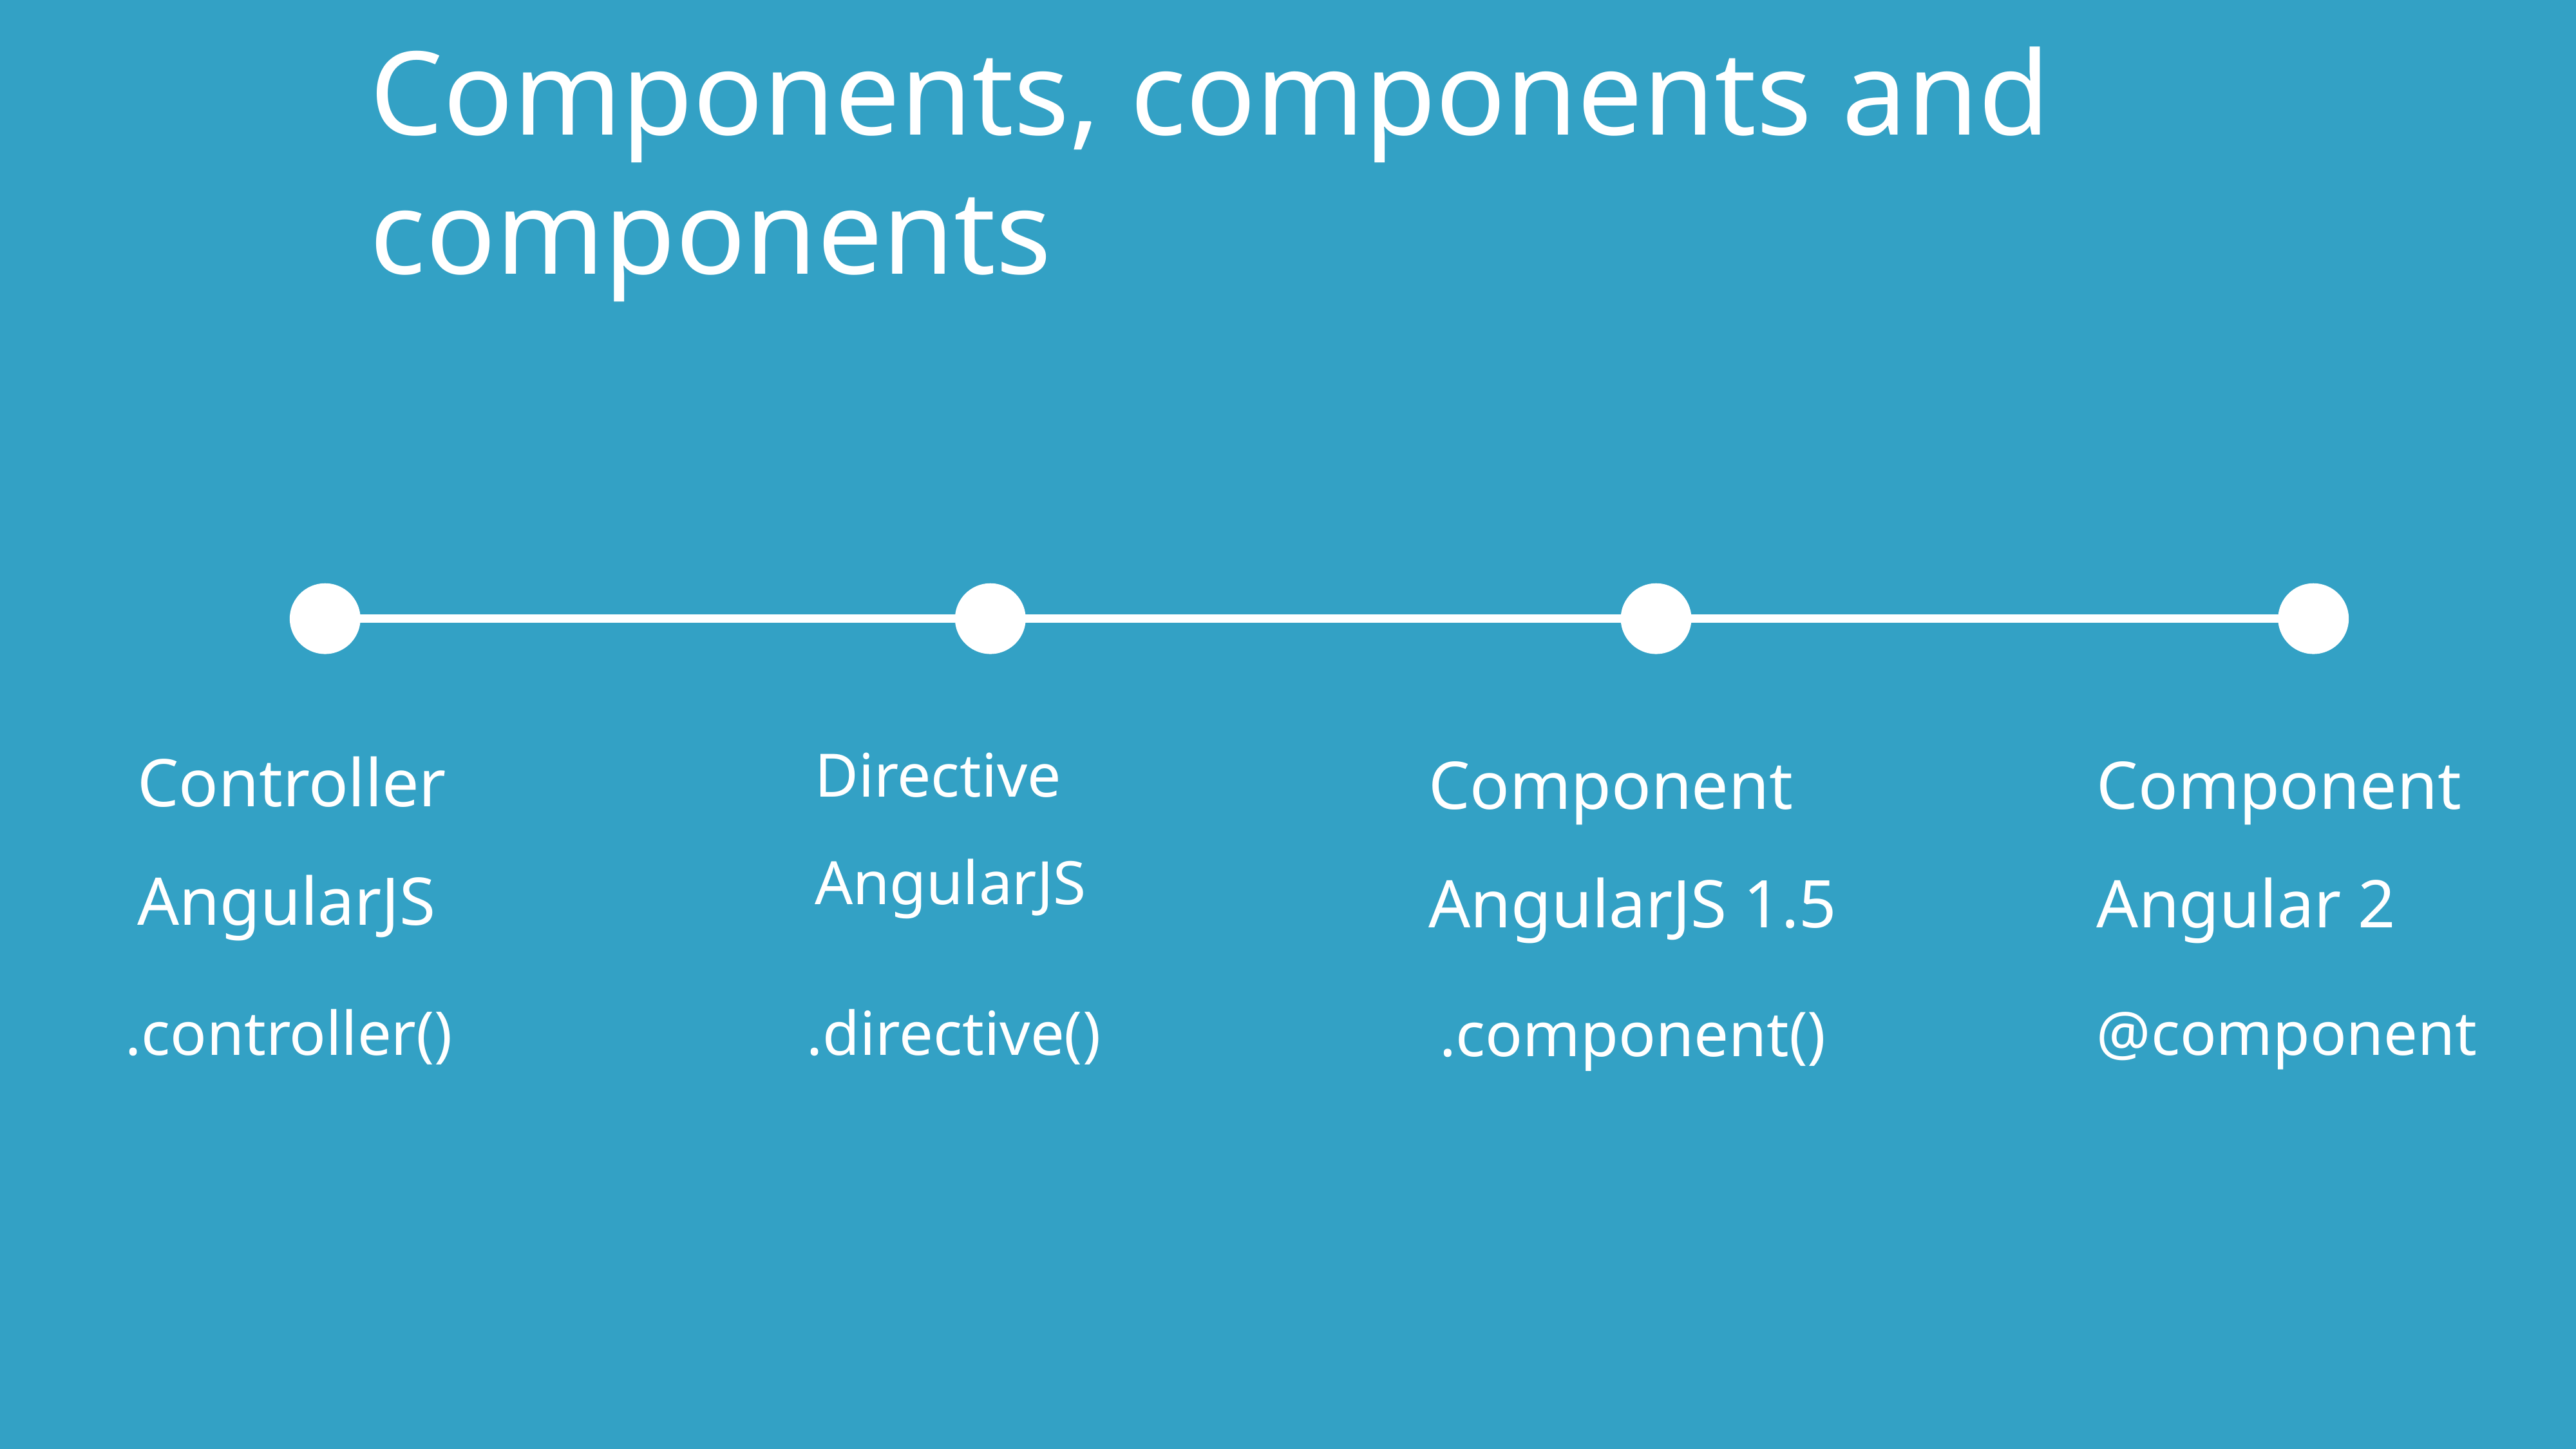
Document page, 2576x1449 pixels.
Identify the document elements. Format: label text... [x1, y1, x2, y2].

text_box .component() [1434, 989, 1879, 1251]
text_box Component AngularJS 1.5 [1423, 698, 1889, 960]
text_box .directive() [801, 989, 1163, 1251]
text_box .controller() [119, 989, 506, 1251]
text_box [2278, 583, 2349, 654]
text_box [1620, 583, 1692, 654]
text_box [954, 583, 1026, 654]
title Components, components and components [364, 74, 2211, 303]
text_box Component Angular 2 [2091, 698, 2535, 960]
subtitle Controller AngularJS [131, 696, 519, 924]
text_box Directive AngularJS [810, 696, 1171, 924]
text_box [289, 583, 361, 654]
text_box @component [2091, 989, 2535, 1251]
